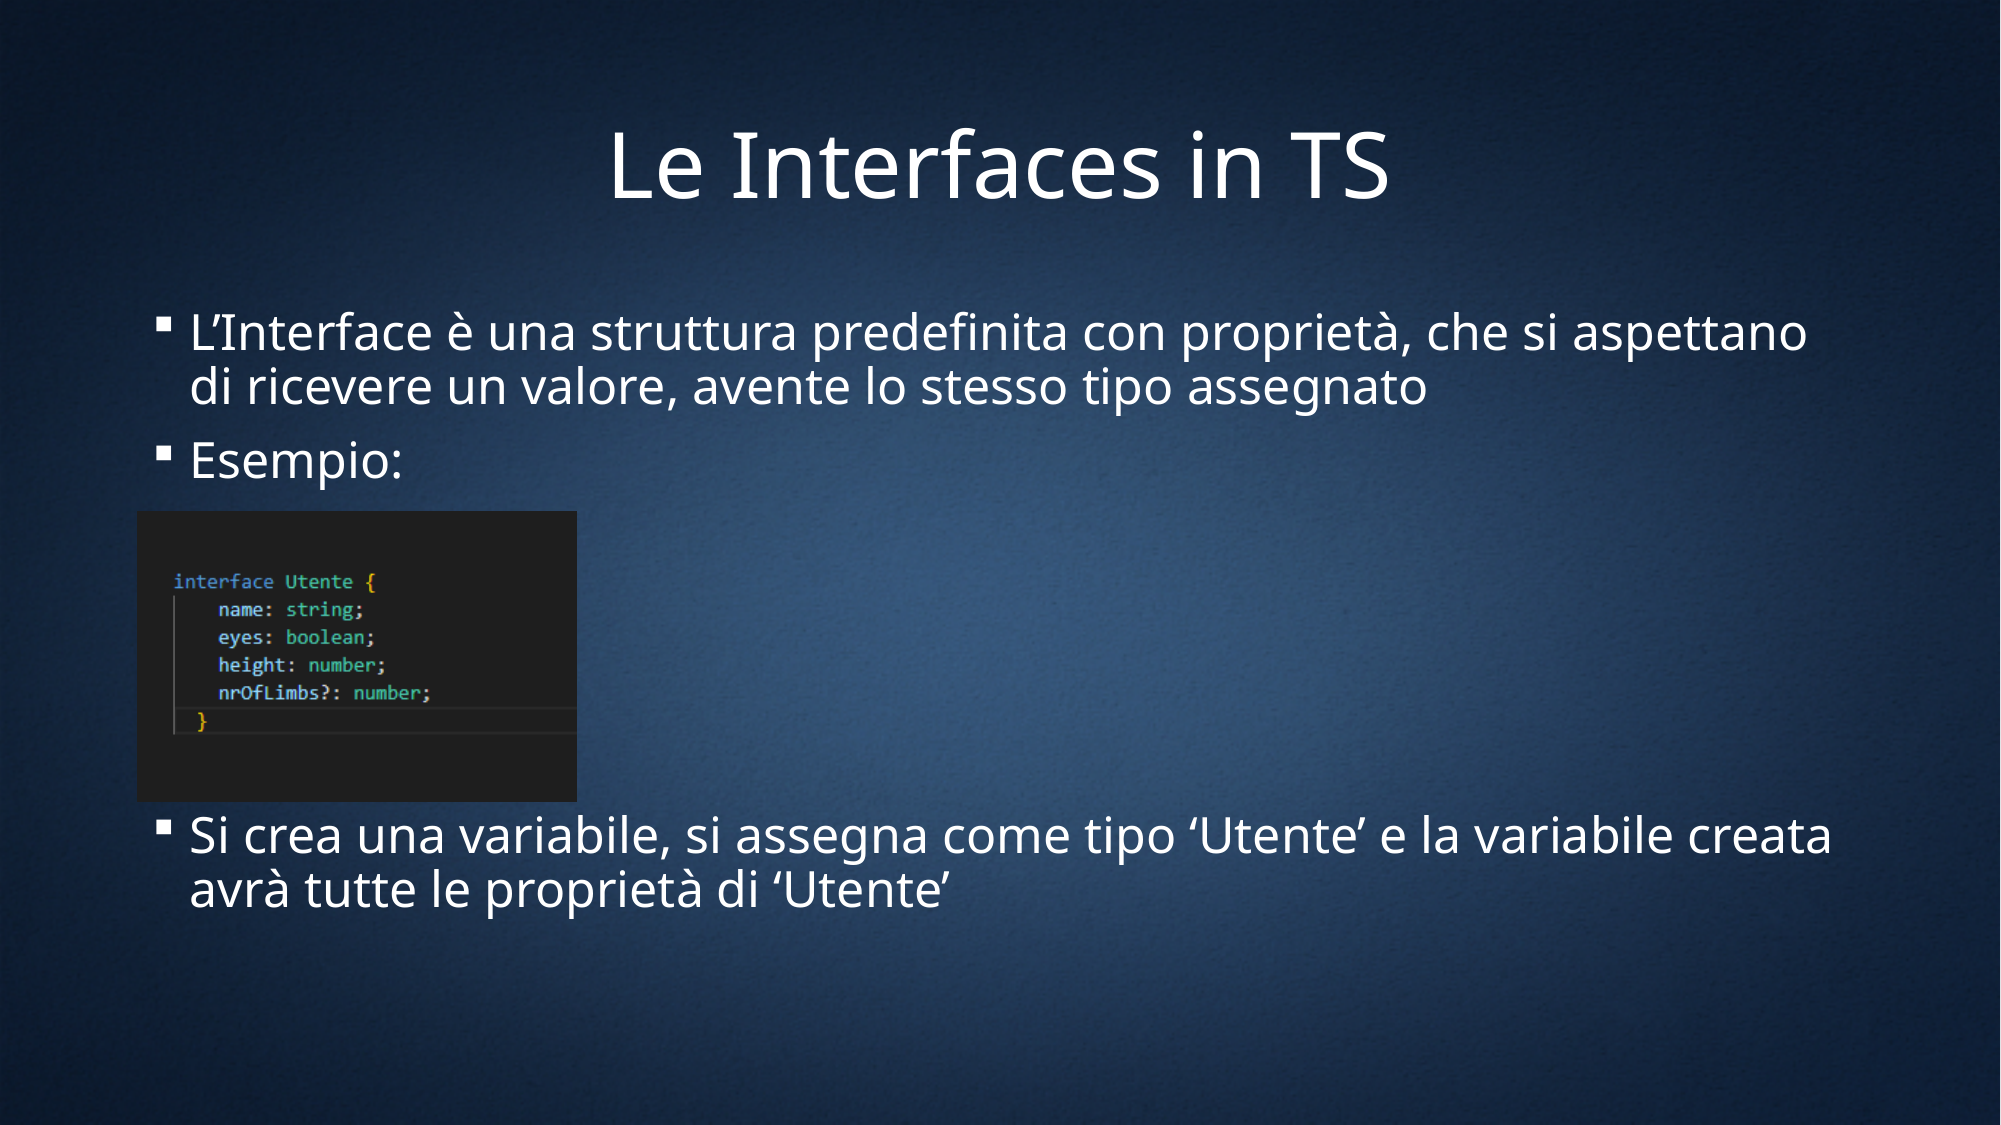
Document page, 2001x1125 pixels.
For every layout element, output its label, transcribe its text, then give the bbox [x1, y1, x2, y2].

picture [0, 0, 2001, 1125]
list L’Interface è una struttura predefinita con proprietà, che si aspettano di ricevere un valore, avente lo stesso tipo assegnato Esempio: Si crea una variabile, si assegna come tipo ‘Utente’ e la variabile creata avrà tutte le proprietà di ‘Utente’ [137, 299, 1863, 1014]
title Le Interfaces in TS [137, 59, 1863, 278]
